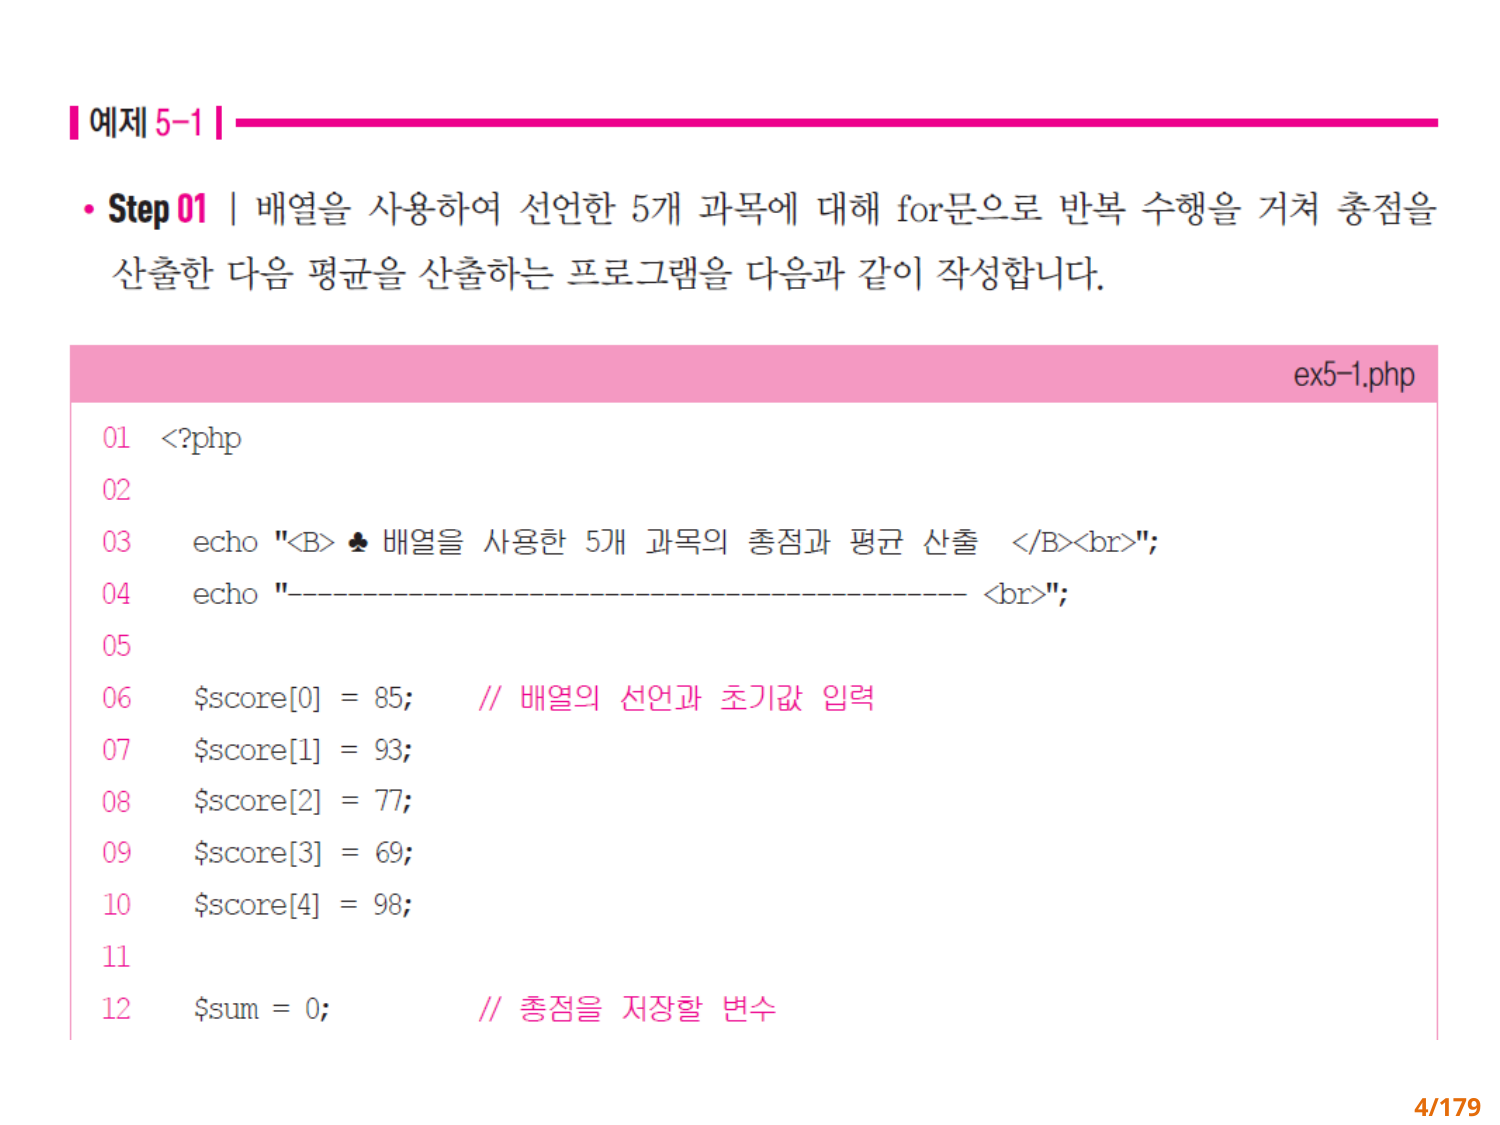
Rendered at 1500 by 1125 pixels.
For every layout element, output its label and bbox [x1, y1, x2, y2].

picture [41, 84, 1459, 1040]
